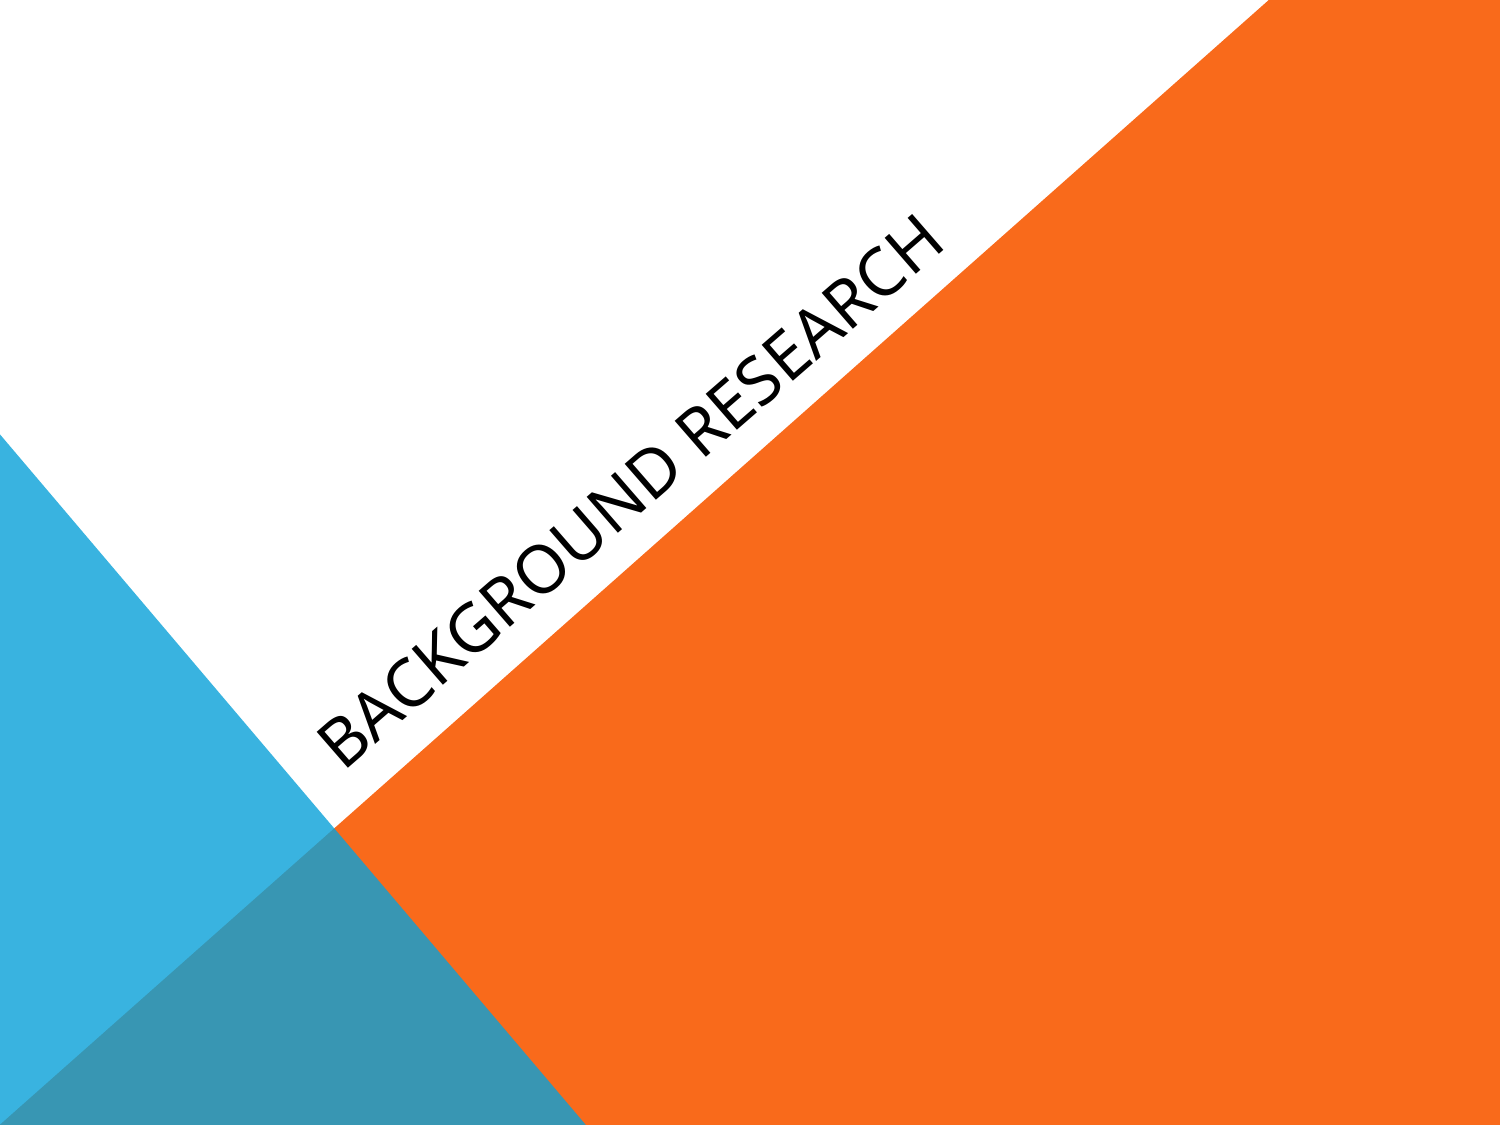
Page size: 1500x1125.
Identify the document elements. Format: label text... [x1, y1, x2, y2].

title BACKGROUND RESEARCH [183, 3, 1041, 794]
